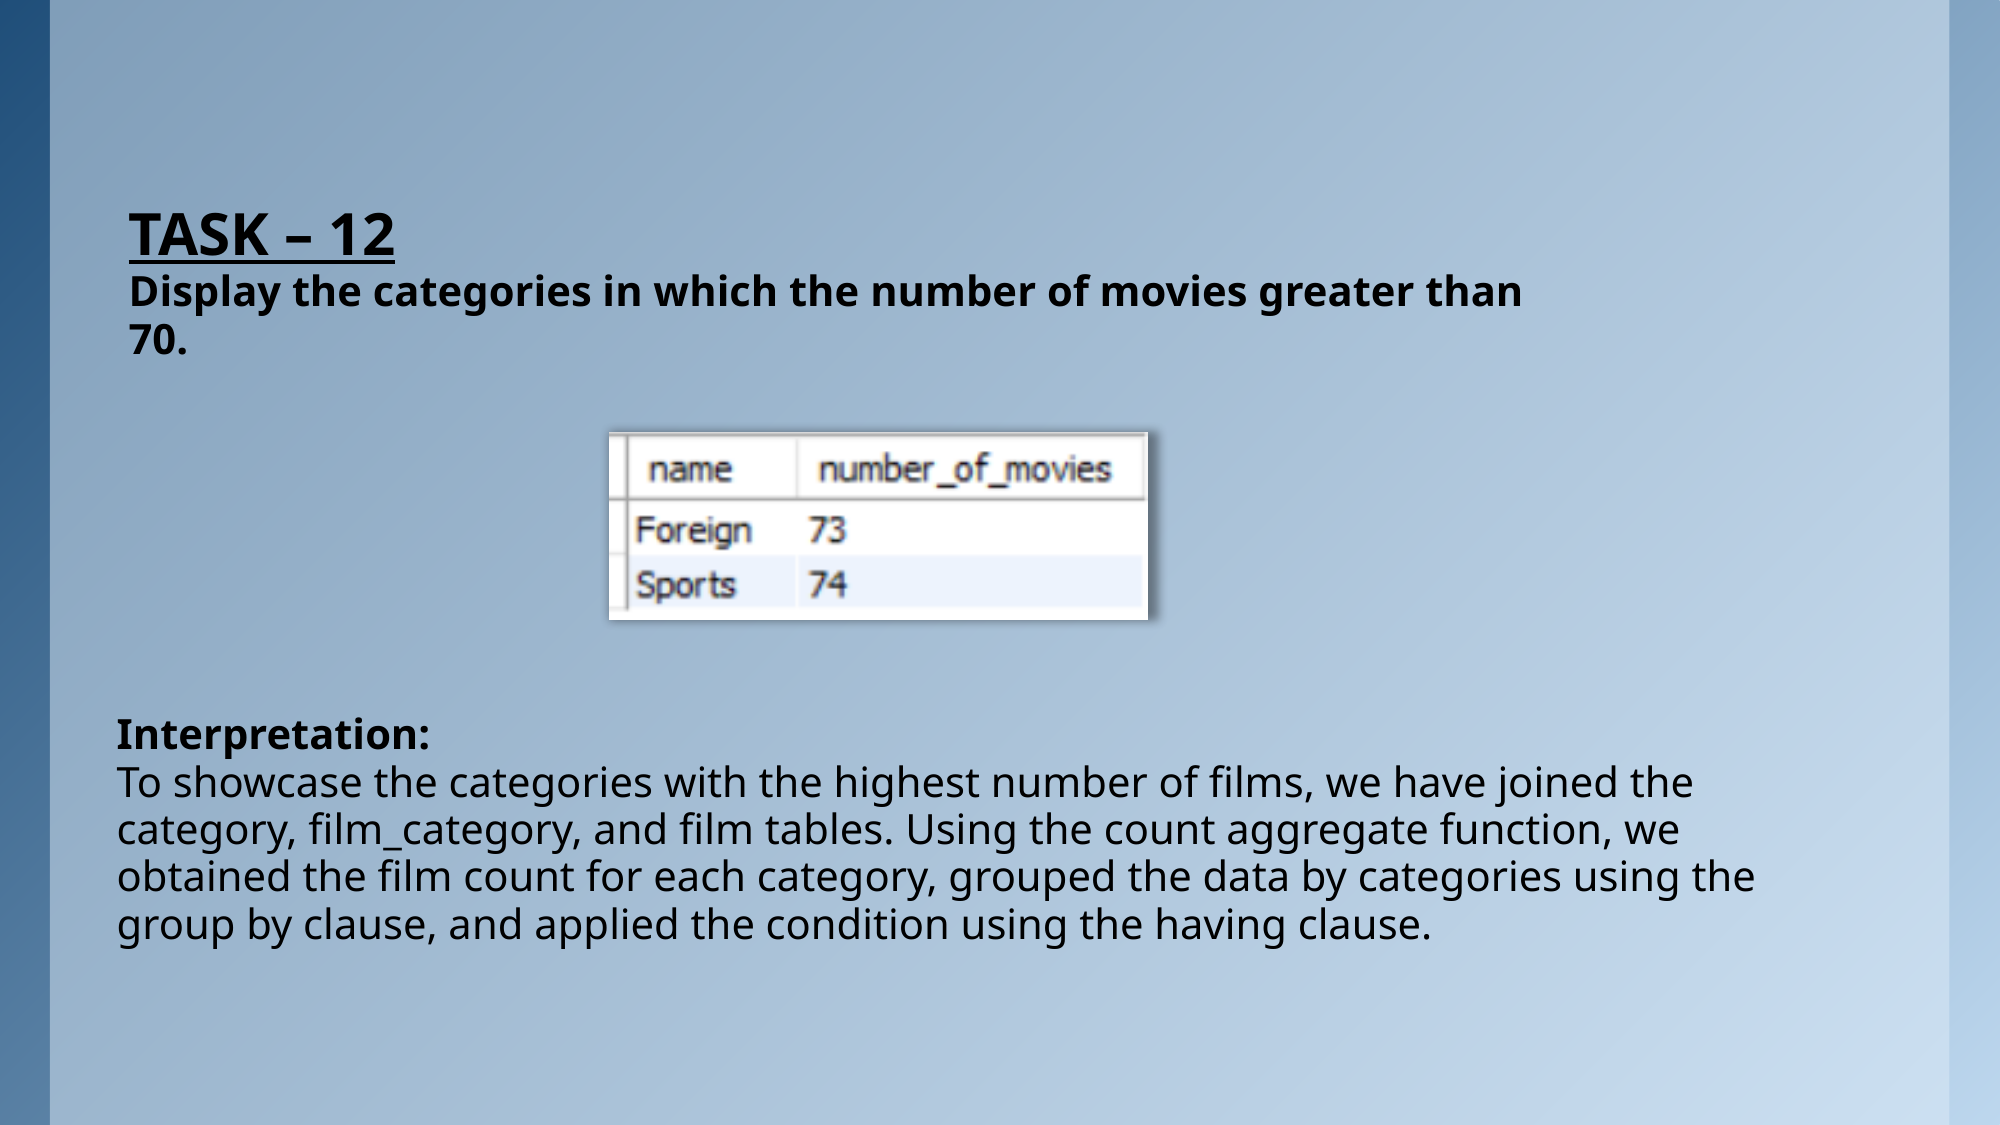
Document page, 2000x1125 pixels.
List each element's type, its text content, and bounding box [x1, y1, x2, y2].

text_box Interpretation: To showcase the categories with the highest number of films, we have joined the category, film_category, and film tables. Using the count aggregate function, we obtained the film count for each category, grouped the data by categories using the group by clause, and applied the condition using the having clause. [101, 704, 1862, 957]
picture [609, 432, 1148, 620]
text_box TASK – 12 Display the categories in which the number of movies greater than 70. [113, 194, 1579, 371]
